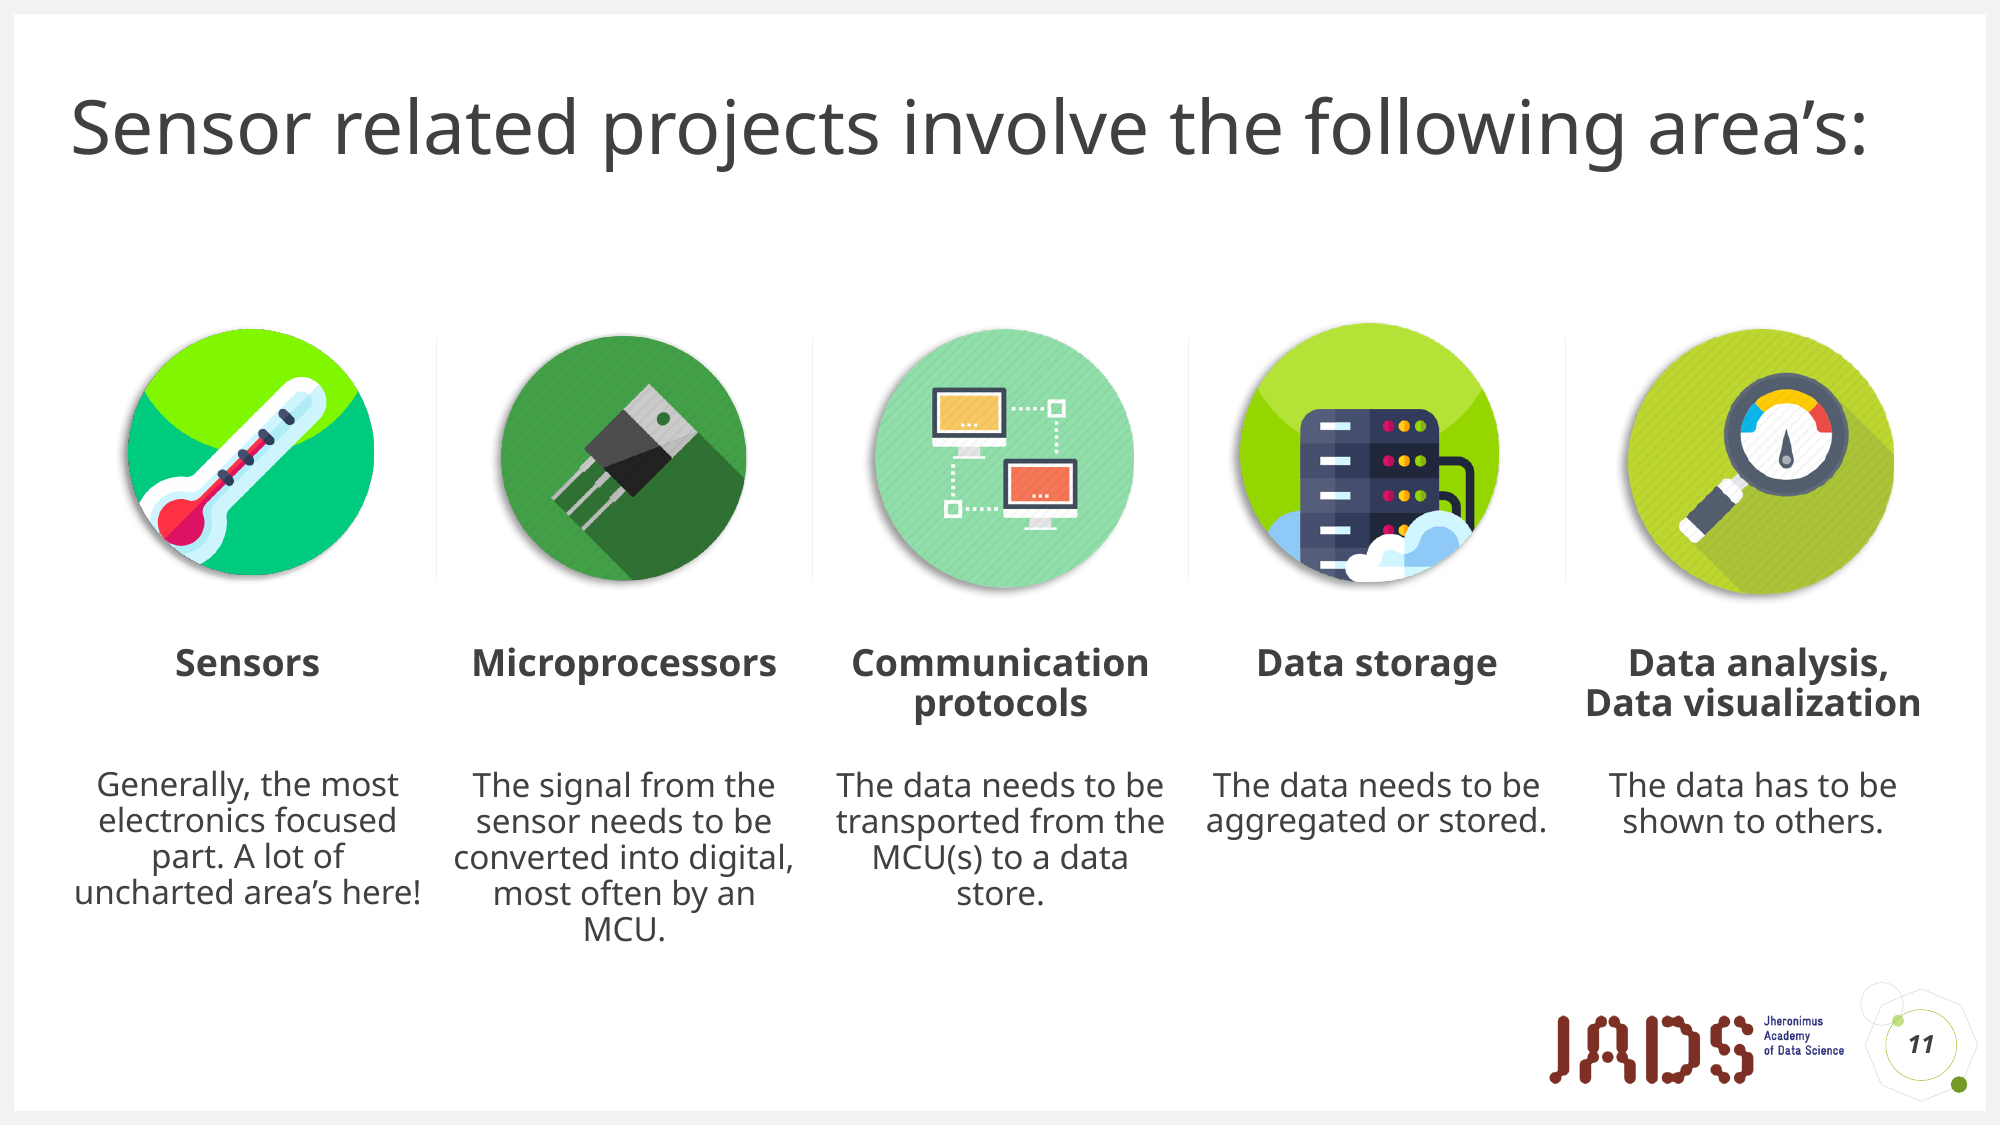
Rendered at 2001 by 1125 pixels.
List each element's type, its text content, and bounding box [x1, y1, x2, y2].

picture [1240, 323, 1499, 582]
list Generally, the most electronics focused part. A lot of uncharted area’s here! [70, 768, 426, 916]
picture [1628, 329, 1894, 594]
list Sensors [70, 644, 426, 727]
list The data needs to be transported from the MCU(s) to a data store. [823, 769, 1178, 917]
list The data has to be shown to others. [1576, 769, 1931, 917]
picture [875, 329, 1134, 588]
picture [470, 303, 778, 611]
picture [128, 329, 374, 575]
list Data analysis, Data visualization [1576, 644, 1931, 727]
picture [1516, 982, 1877, 1117]
list The signal from the sensor needs to be converted into digital, most often by an MCU. [447, 769, 802, 917]
list Data storage [1199, 644, 1555, 727]
list Microprocessors [447, 644, 802, 727]
list The data needs to be aggregated or stored. [1199, 768, 1555, 916]
title Sensor related projects involve the following area’s: [70, 70, 1932, 190]
list Communication protocols [823, 644, 1178, 727]
slide_number 11 [1885, 1009, 1957, 1081]
